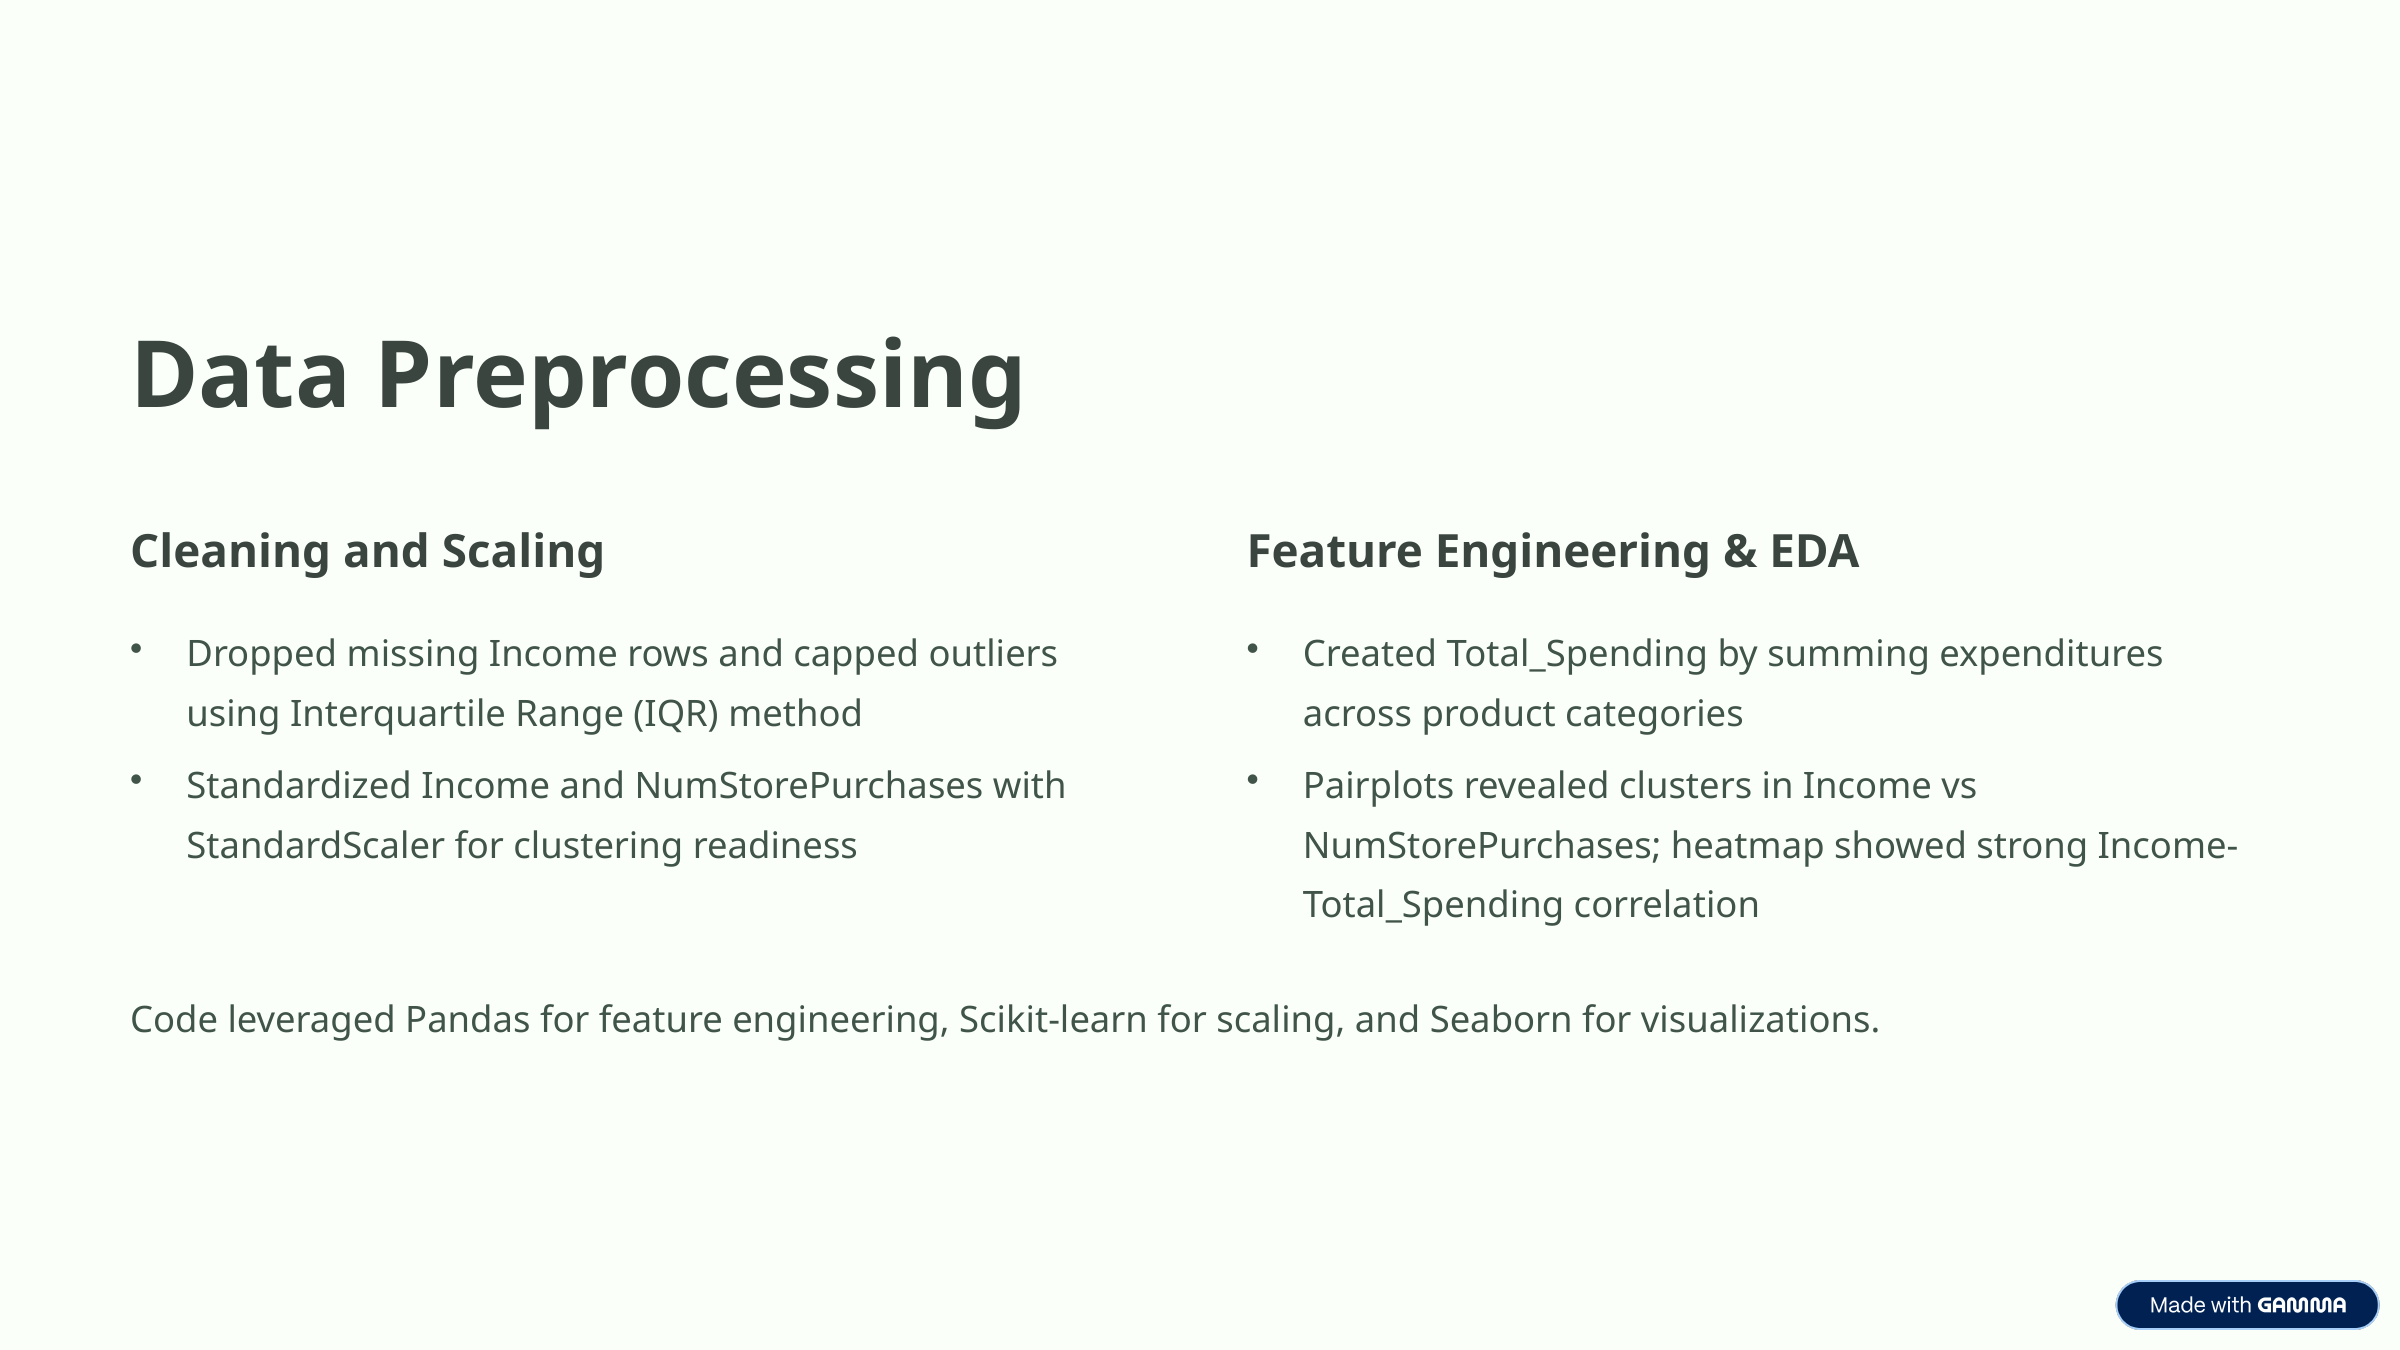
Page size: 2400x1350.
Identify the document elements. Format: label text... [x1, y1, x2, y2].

text_box Dropped missing Income rows and capped outliers using Interquartile Range (IQR) method [130, 614, 1155, 734]
text_box Data Preprocessing [130, 310, 1061, 427]
text_box Created Total_Spending by summing expenditures across product categories [1246, 614, 2271, 734]
picture [2106, 1271, 2389, 1339]
text_box Code leveraged Pandas for feature engineering, Scikit-learn for scaling, and Seaborn for visualizations. [130, 980, 2270, 1040]
text_box Pairplots revealed clusters in Income vs NumStorePurchases; heatmap showed strong Income-Total_Spending correlation [1246, 746, 2271, 926]
text_box Feature Engineering & EDA [1246, 519, 1890, 578]
text_box Cleaning and Scaling [130, 519, 621, 578]
text_box Standardized Income and NumStorePurchases with StandardScaler for clustering readiness [130, 746, 1155, 866]
